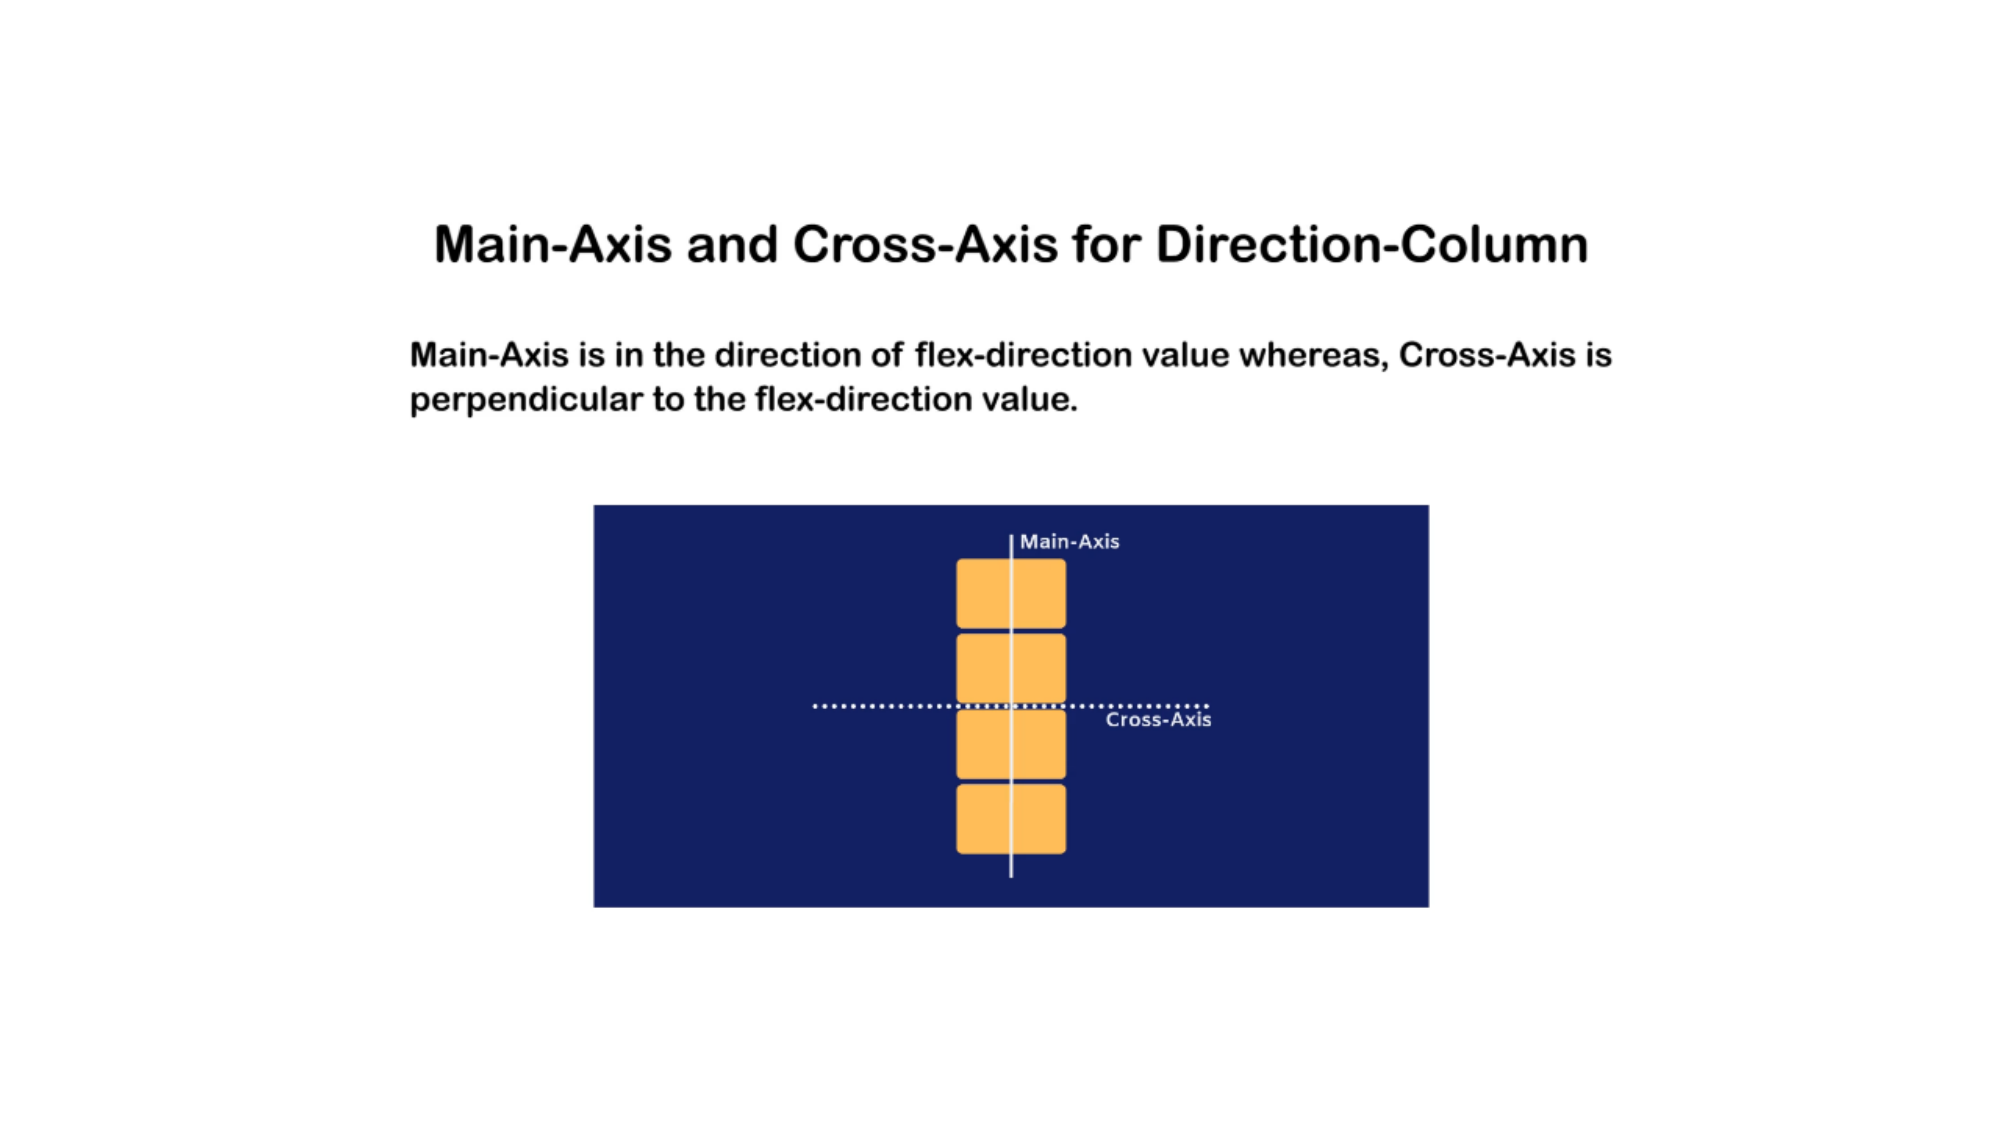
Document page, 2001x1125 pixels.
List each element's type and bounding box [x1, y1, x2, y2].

picture [323, 192, 1677, 933]
